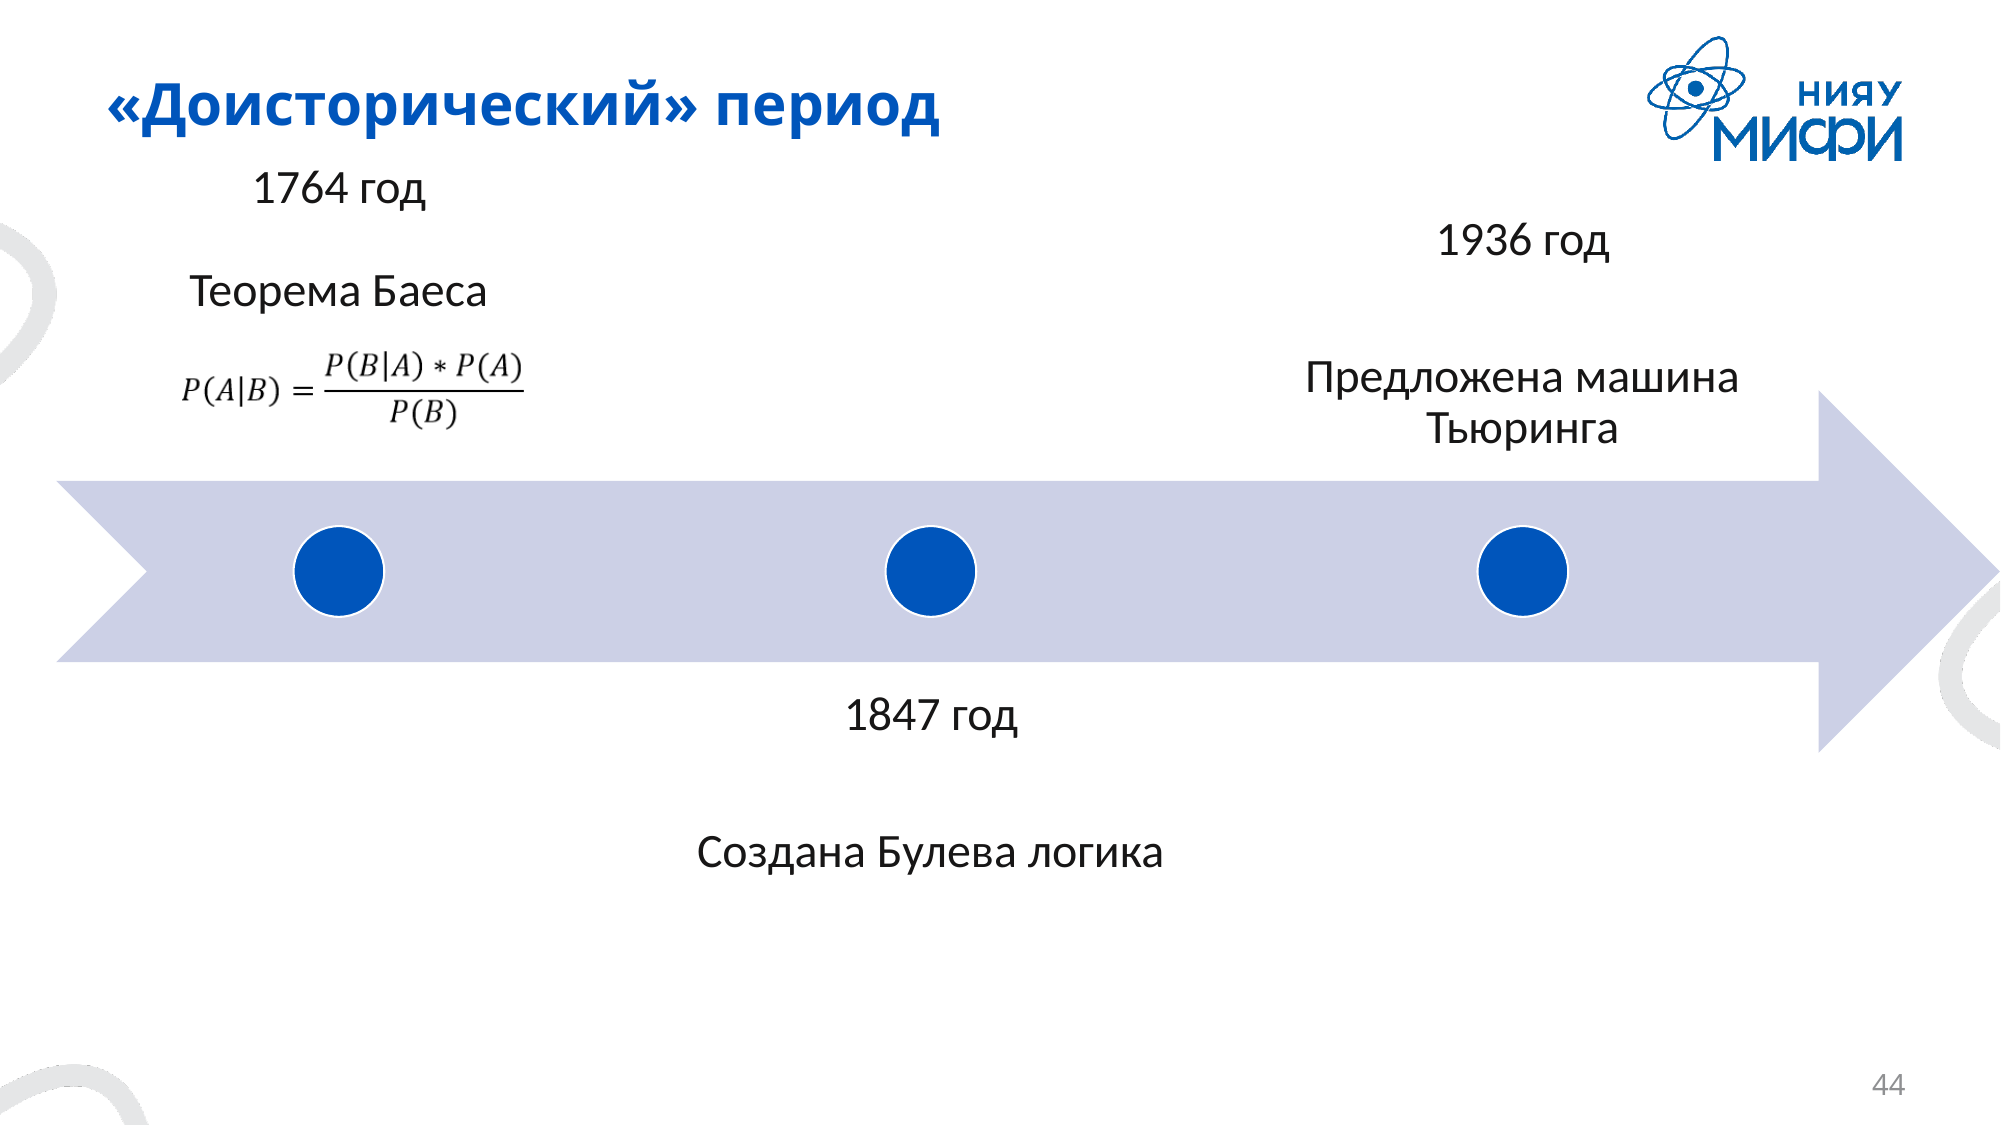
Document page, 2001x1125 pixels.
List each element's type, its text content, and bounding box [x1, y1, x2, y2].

picture [0, 208, 56, 456]
picture [154, 321, 554, 460]
title «Доисторический» период [91, 58, 1601, 117]
picture [0, 1032, 162, 1125]
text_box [56, 117, 2000, 1025]
picture [1637, 27, 1910, 117]
